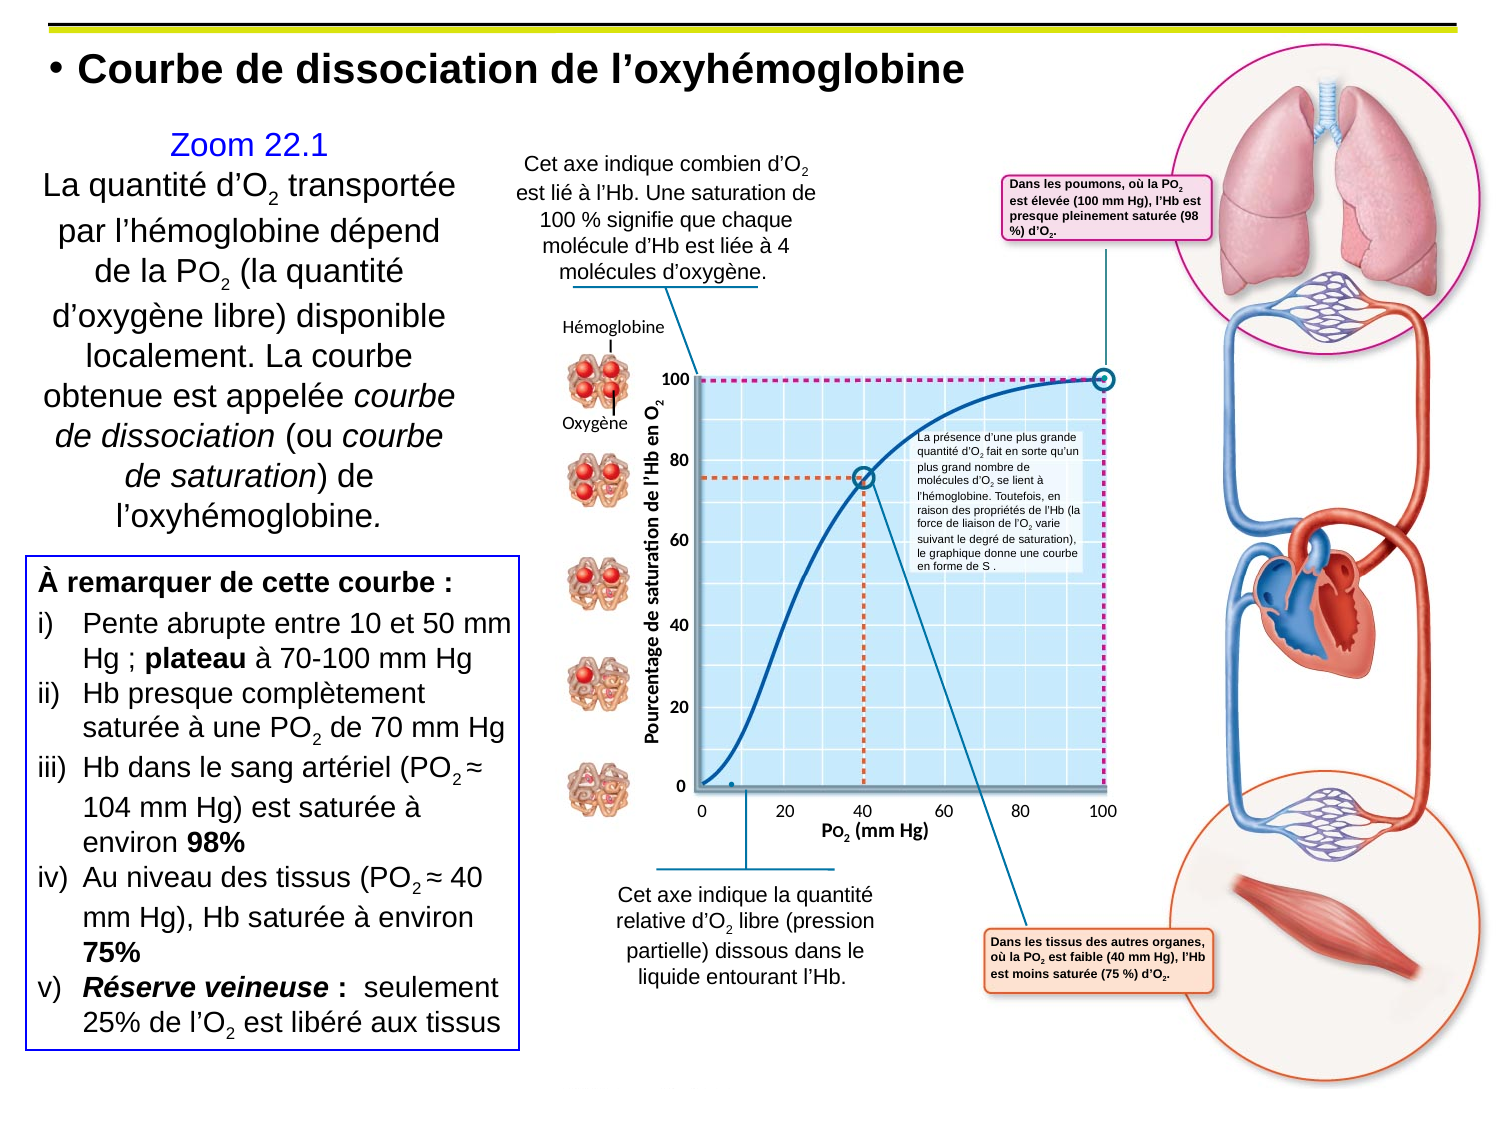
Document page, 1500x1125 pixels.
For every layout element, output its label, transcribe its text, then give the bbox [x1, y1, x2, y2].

text_box À remarquer de cette courbe : Pente abrupte entre 10 et 50 mm Hg ; plateau à 70-100 mm Hg Hb presque complètement saturée à une PO2 de 70 mm Hg Hb dans le sang artériel (PO2 ≈ 104 mm Hg) est saturée à environ 98% Au niveau des tissus (PO2 ≈ 40 mm Hg), Hb saturée à environ 75% v) Réserve veineuse : seulement 25% de l’O2 est libéré aux tissus [25, 555, 519, 1050]
text_box Courbe de dissociation de l’oxyhémoglobine [34, 34, 553, 100]
picture [555, 33, 1497, 1089]
text_box Cet axe indique combien d’O2 est lié à l’Hb. Une saturation de 100 % signifie que chaque molécule d’Hb est liée à 4 molécules d’oxygène. [497, 141, 550, 292]
title Zoom 22.1 La quantité d’O2 transportée par l’hémoglobine dépend de la PO2 (la quantité d’oxygène libre) disponible localement. La courbe obtenue est appelée courbe de dissociation (ou courbe de saturation) de l’oxyhémoglobine. [34, 116, 465, 540]
